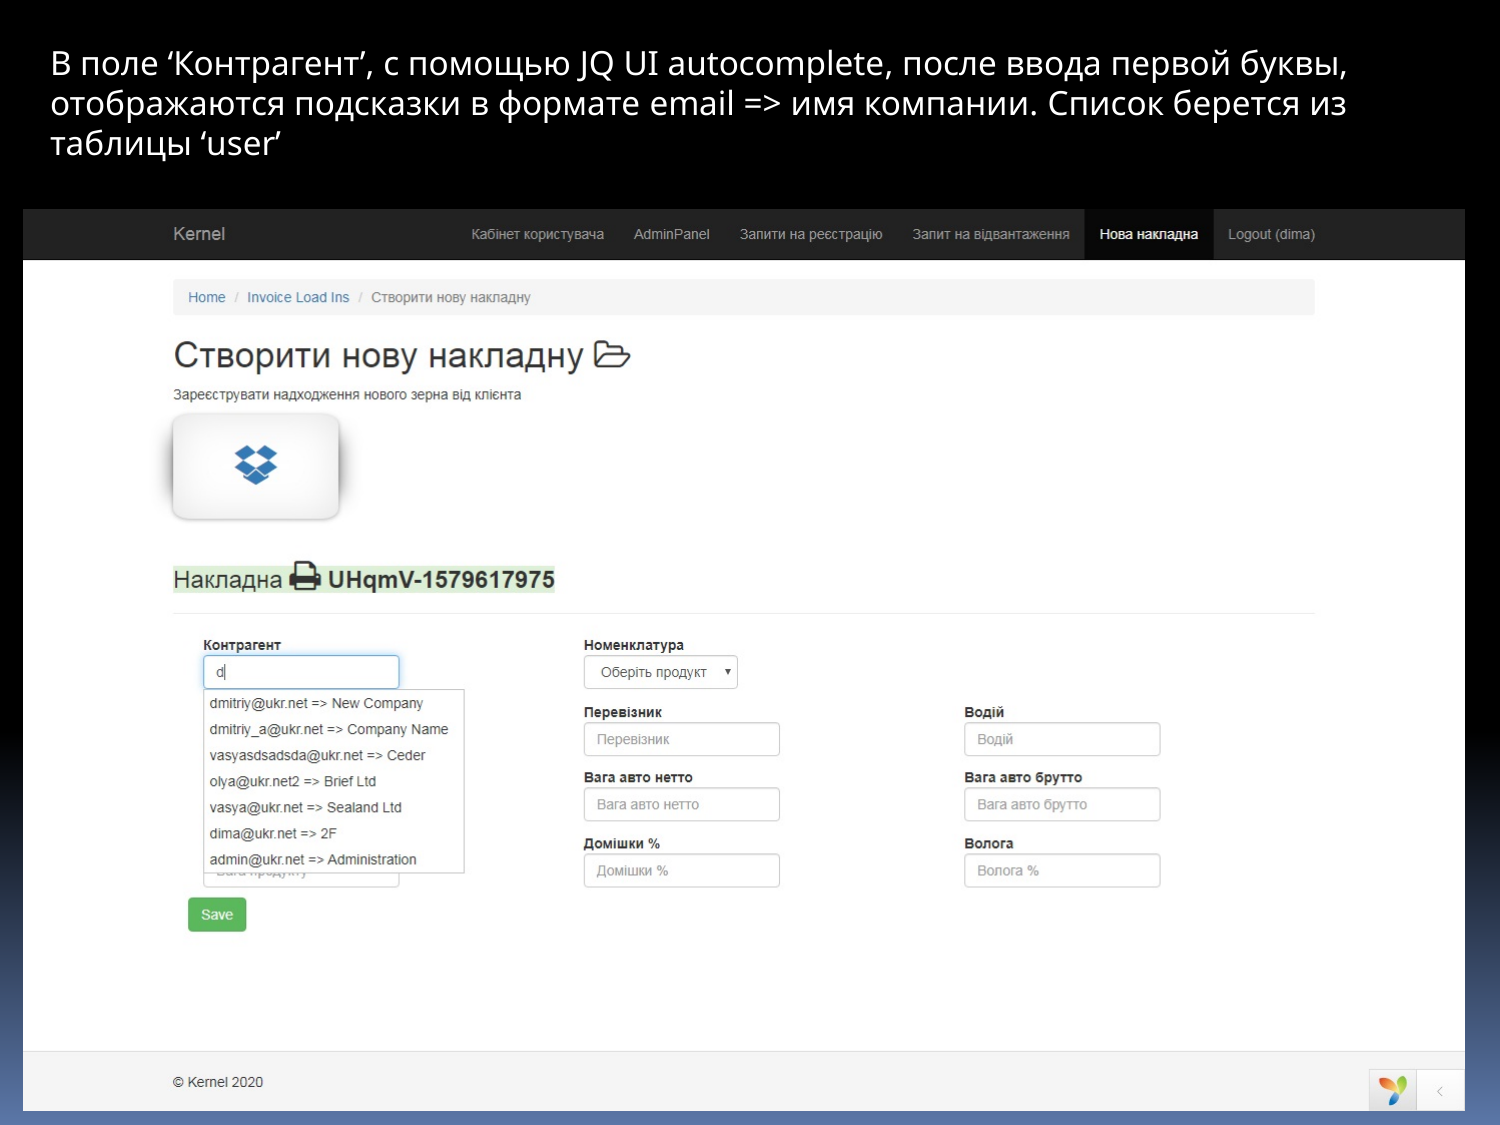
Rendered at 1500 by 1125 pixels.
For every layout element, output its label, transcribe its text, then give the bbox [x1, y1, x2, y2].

text_box В поле ‘Контрагент’, с помощью JQ UI autocomplete, после ввода первой буквы, отображаются подсказки в формате email => имя компании. Список берется из таблицы ‘user’ [35, 35, 1442, 170]
picture [22, 208, 1466, 1111]
